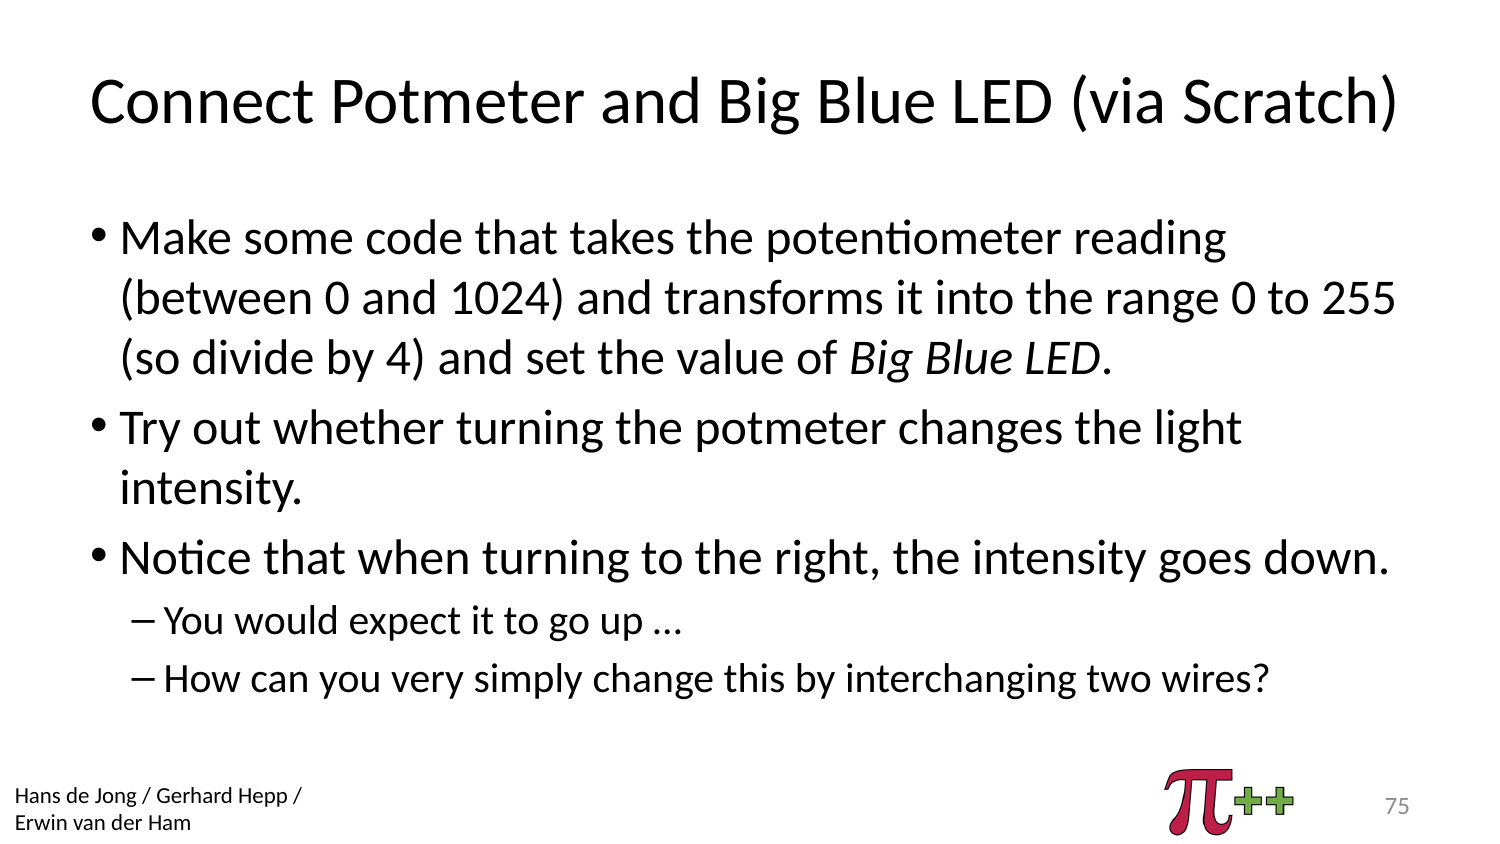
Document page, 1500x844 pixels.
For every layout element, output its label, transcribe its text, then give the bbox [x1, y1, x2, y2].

slide_number 75 [1340, 782, 1425, 827]
title Connect Potmeter and Big Blue LED (via Scratch) [75, 8, 1425, 186]
list Make some code that takes the potentiometer reading (between 0 and 1024) and transforms it into the range 0 to 255 (so divide by 4) and set the value of Big Blue LED. Try out whether turning the potmeter changes the light intensity. Notice that when turning to the right, the intensity goes down. You would expect it to go up … How can you very simply change this by interchanging two wires? [75, 196, 1425, 754]
picture [1163, 768, 1294, 836]
